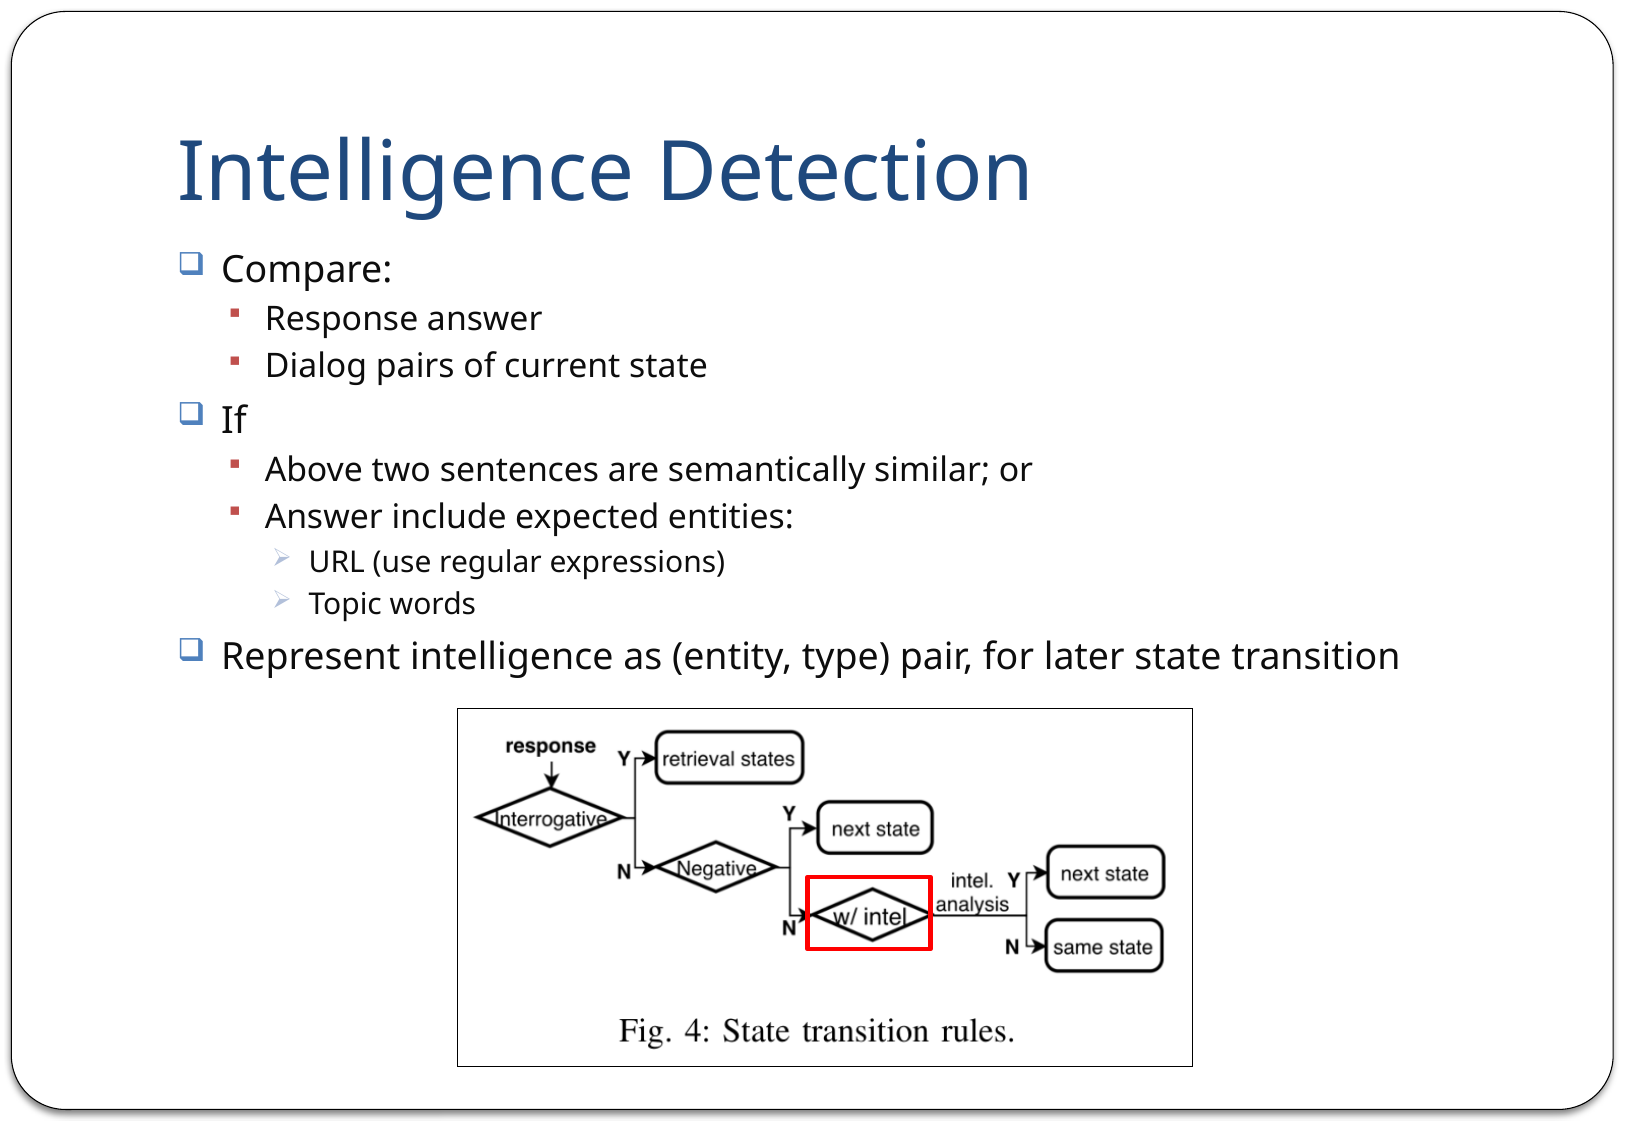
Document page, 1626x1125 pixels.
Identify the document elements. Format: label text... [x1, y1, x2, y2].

title Intelligence Detection [162, 45, 1544, 233]
list Compare: Response answer Dialog pairs of current state If Above two sentences are semantically similar; or Answer include expected entities: URL (use regular expressions) Topic words Represent intelligence as (entity, type) pair, for later state transition [162, 237, 1544, 689]
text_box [456, 708, 1193, 1067]
